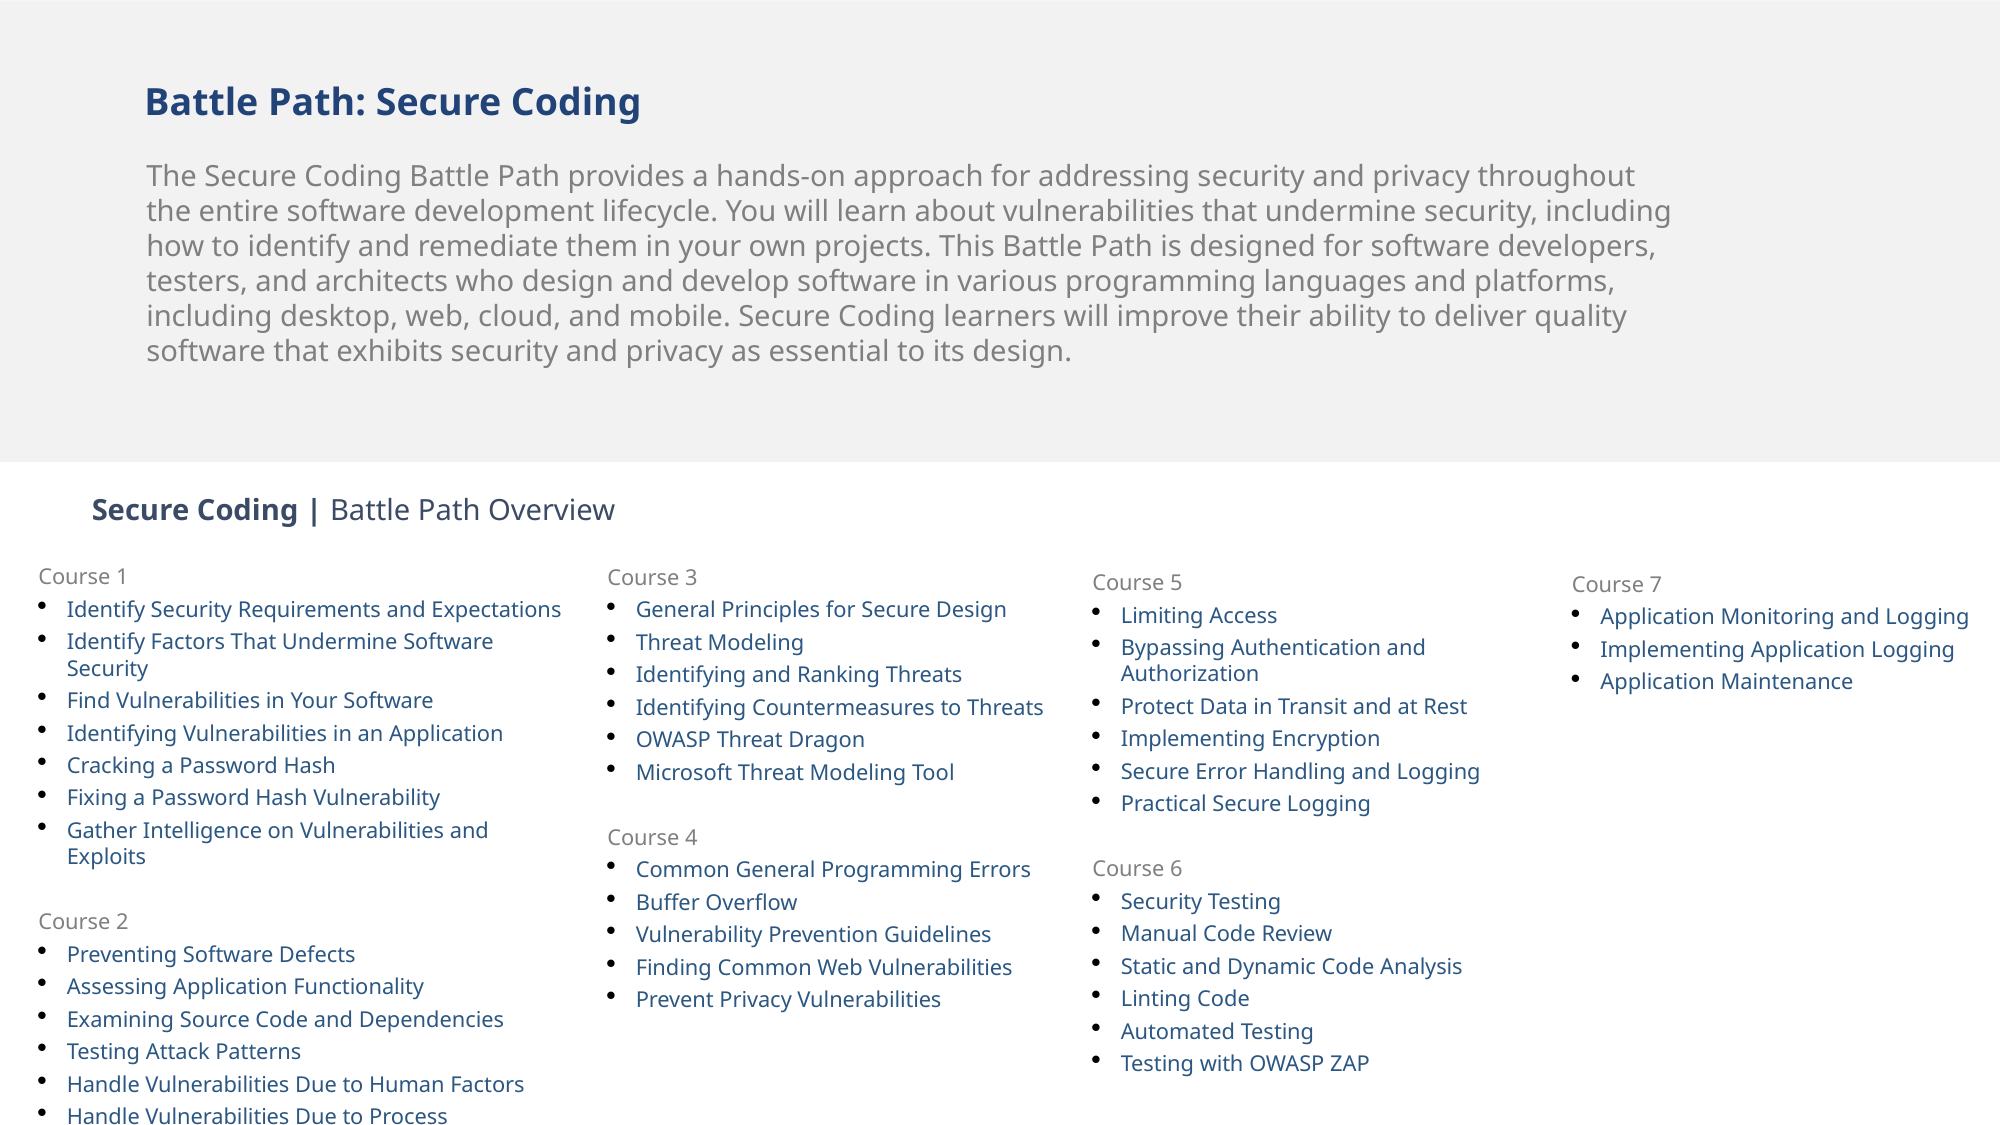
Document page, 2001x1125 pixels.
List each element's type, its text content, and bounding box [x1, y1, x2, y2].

text_box Course 7 Application Monitoring and Logging Implementing Application Logging Application Maintenance [1557, 562, 2000, 702]
text_box Course 3 General Principles for Secure Design Threat Modeling Identifying and Ranking Threats Identifying Countermeasures to Threats OWASP Threat Dragon Microsoft Threat Modeling Tool Course 4 Common General Programming Errors Buffer Overflow Vulnerability Prevention Guidelines Finding Common Web Vulnerabilities Prevent Privacy Vulnerabilities [601, 557, 1065, 1125]
text_box Secure Coding | Battle Path Overview [71, 481, 1346, 532]
text_box [0, 0, 2000, 462]
text_box Battle Path: Secure Coding [129, 70, 1173, 137]
text_box The Secure Coding Battle Path provides a hands-on approach for addressing security and privacy throughout the entire software development lifecycle. You will learn about vulnerabilities that undermine security, including how to identify and remediate them in your own projects. This Battle Path is designed for software developers, testers, and architects who design and develop software in various programming languages and platforms, including desktop, web, cloud, and mobile. Secure Coding learners will improve their ability to deliver quality software that exhibits security and privacy as essential to its design. [146, 149, 1703, 458]
text_box Course 5 Limiting Access Bypassing Authentication and Authorization Protect Data in Transit and at Rest Implementing Encryption Secure Error Handling and Logging Practical Secure Logging Course 6 Security Testing Manual Code Review Static and Dynamic Code Analysis Linting Code Automated Testing Testing with OWASP ZAP [1086, 562, 1557, 1061]
text_box Course 1 Identify Security Requirements and Expectations Identify Factors That Undermine Software Security Find Vulnerabilities in Your Software Identifying Vulnerabilities in an Application Cracking a Password Hash Fixing a Password Hash Vulnerability Gather Intelligence on Vulnerabilities and Exploits Course 2 Preventing Software Defects Assessing Application Functionality Examining Source Code and Dependencies Testing Attack Patterns Handle Vulnerabilities Due to Human Factors Handle Vulnerabilities Due to Process Shortcomings [32, 557, 573, 1125]
